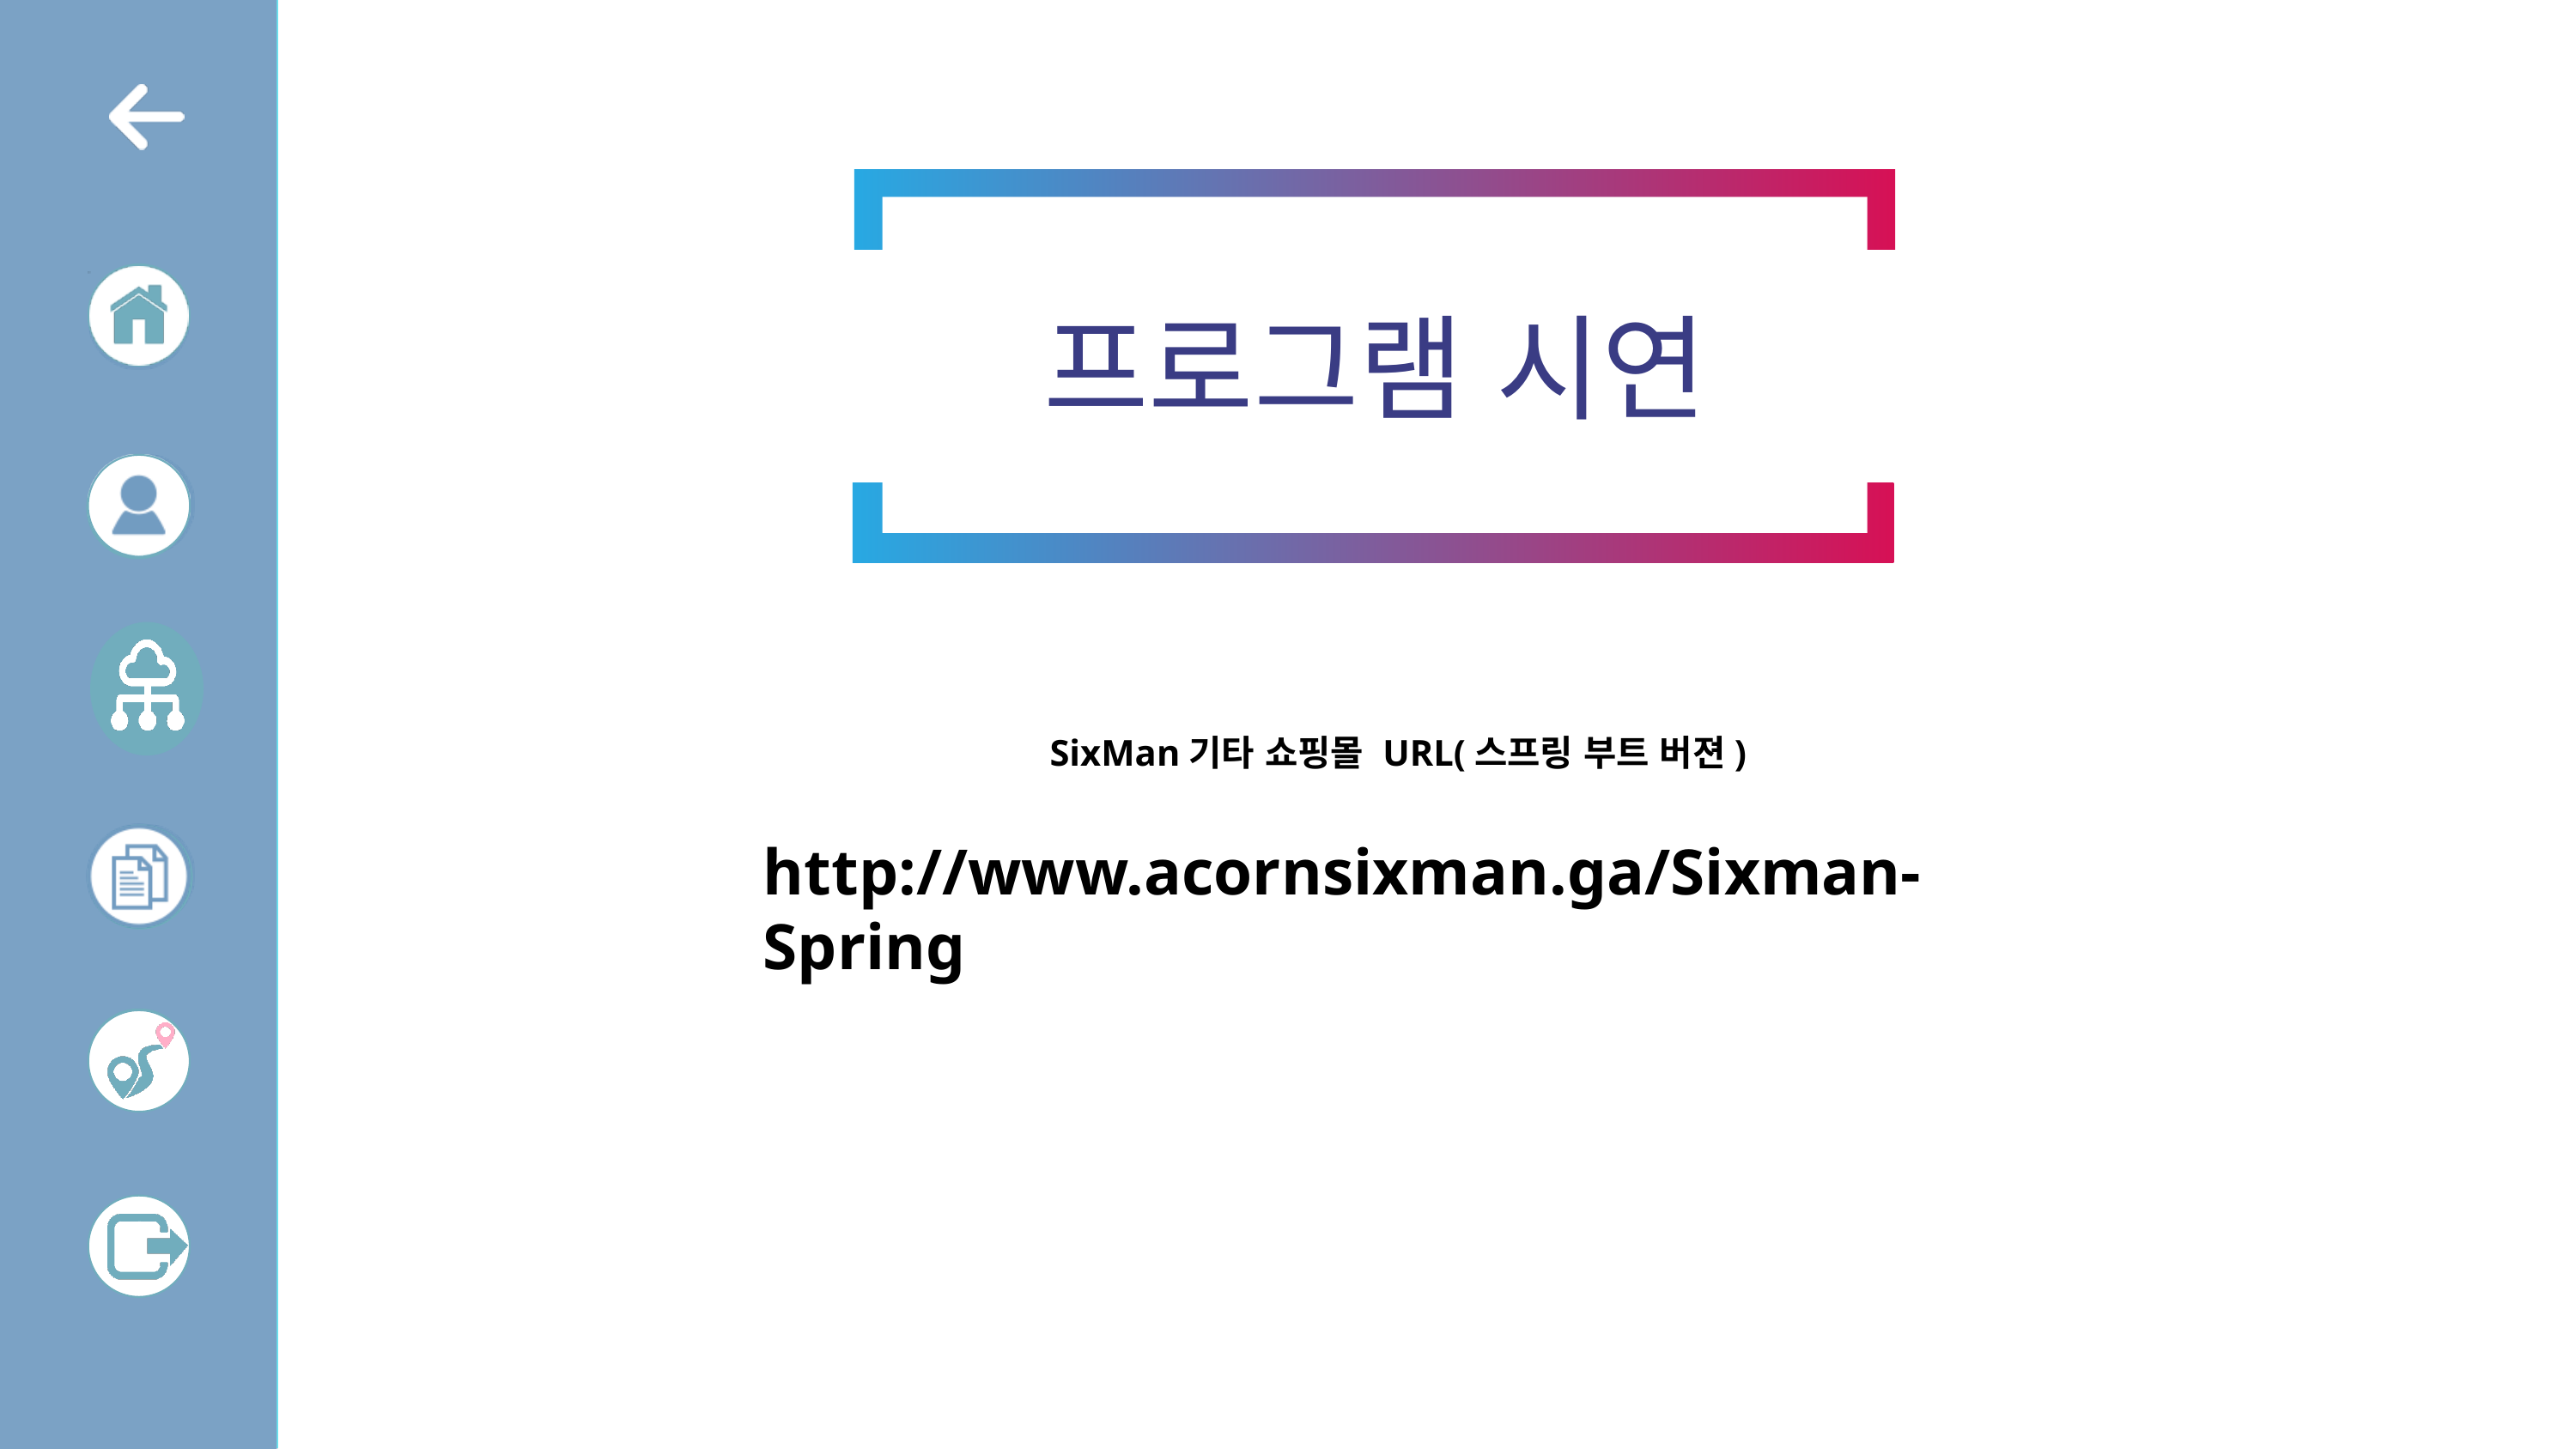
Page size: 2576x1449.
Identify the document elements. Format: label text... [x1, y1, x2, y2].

text_box [854, 169, 1896, 250]
picture [68, 805, 210, 948]
text_box [852, 482, 1894, 563]
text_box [0, 0, 278, 1449]
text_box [88, 1009, 190, 1112]
text_box SixMan기타 쇼핑몰 URL(스프링 부트 버젼) [1036, 724, 1760, 780]
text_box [88, 1195, 190, 1297]
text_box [88, 366, 190, 370]
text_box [88, 264, 190, 366]
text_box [91, 622, 203, 755]
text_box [85, 450, 193, 559]
text_box 프로그램 시연 [882, 197, 1868, 533]
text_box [88, 454, 191, 557]
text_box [109, 84, 185, 150]
text_box http://www.acornsixman.ga/Sixman-Spring [750, 825, 2120, 989]
